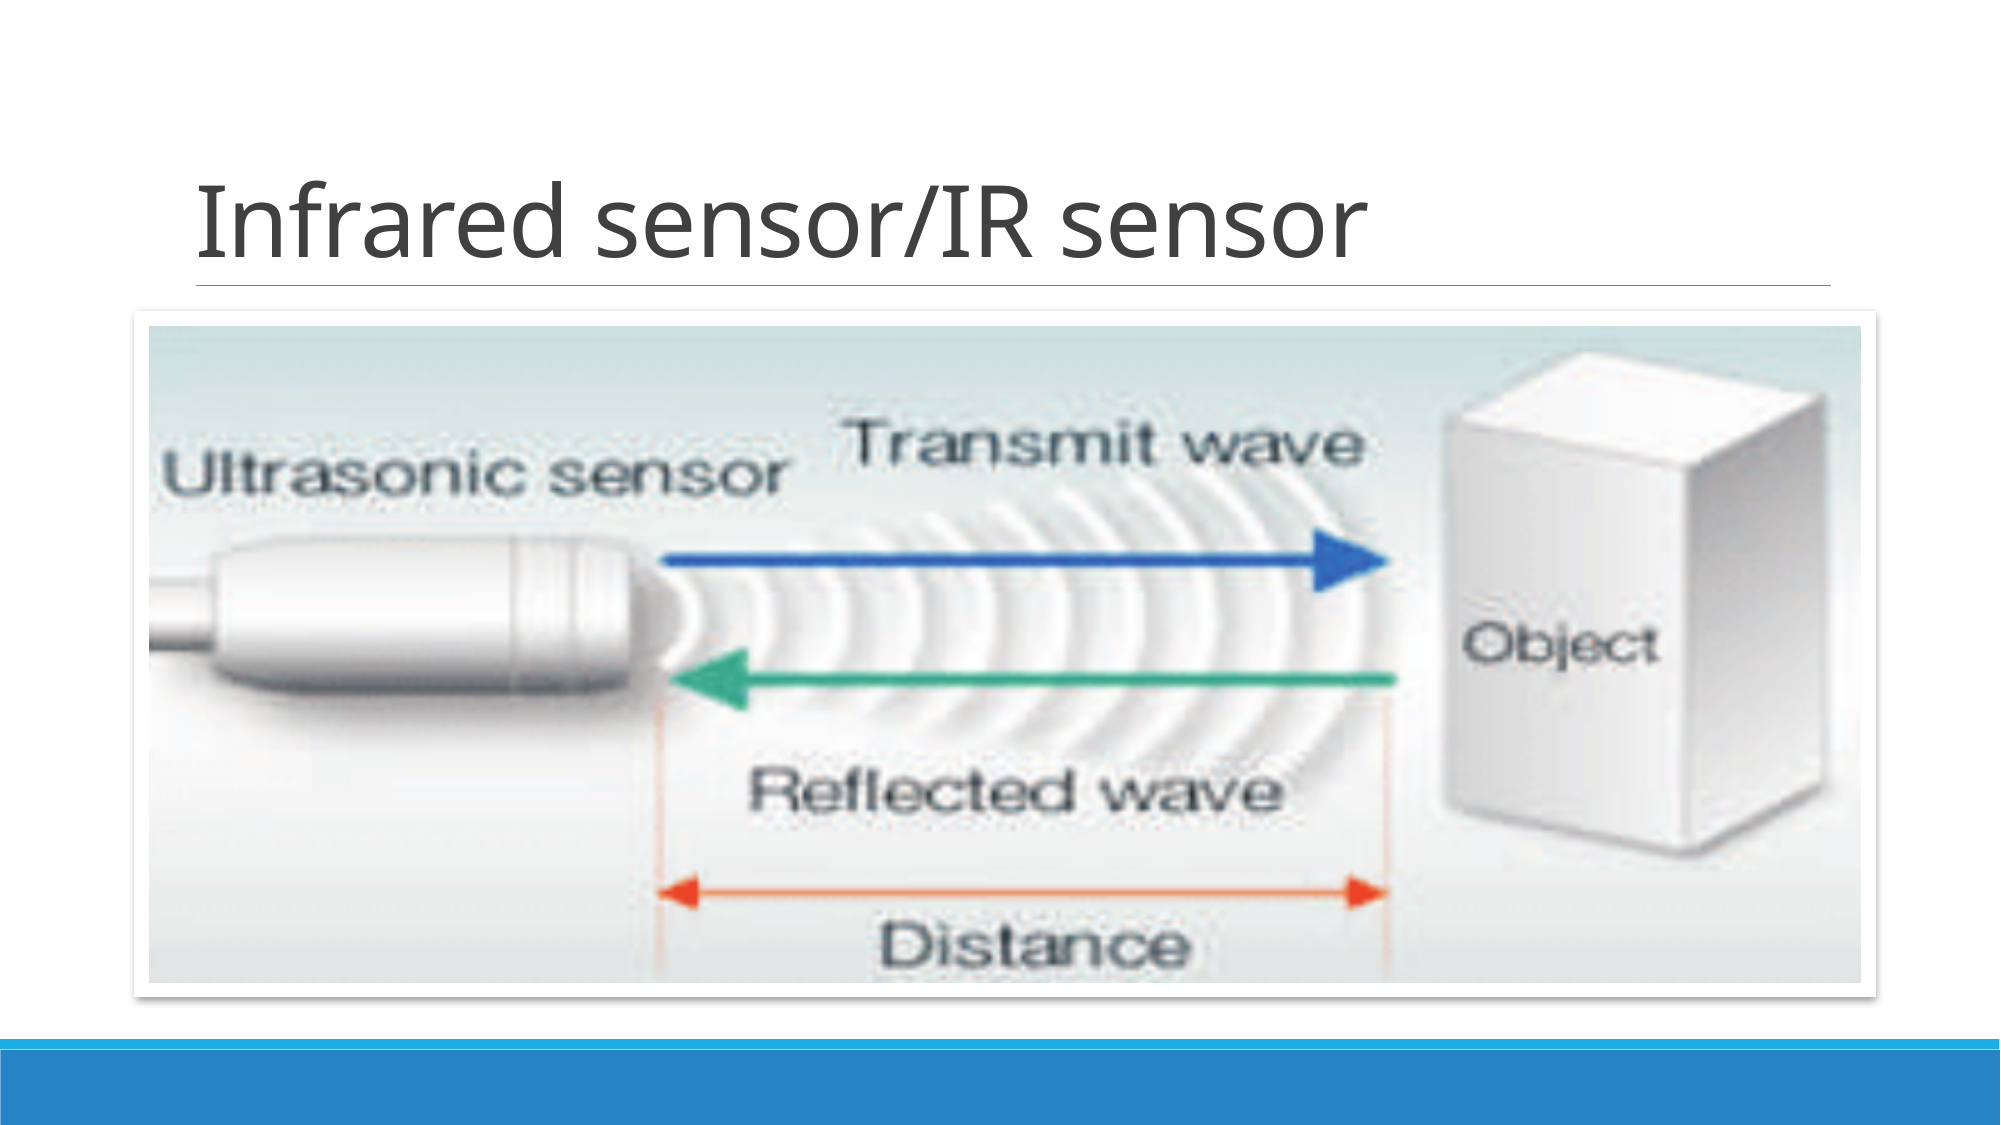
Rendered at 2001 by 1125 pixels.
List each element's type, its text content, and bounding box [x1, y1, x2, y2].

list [148, 325, 1862, 984]
title Infrared sensor/IR sensor [180, 47, 1830, 285]
